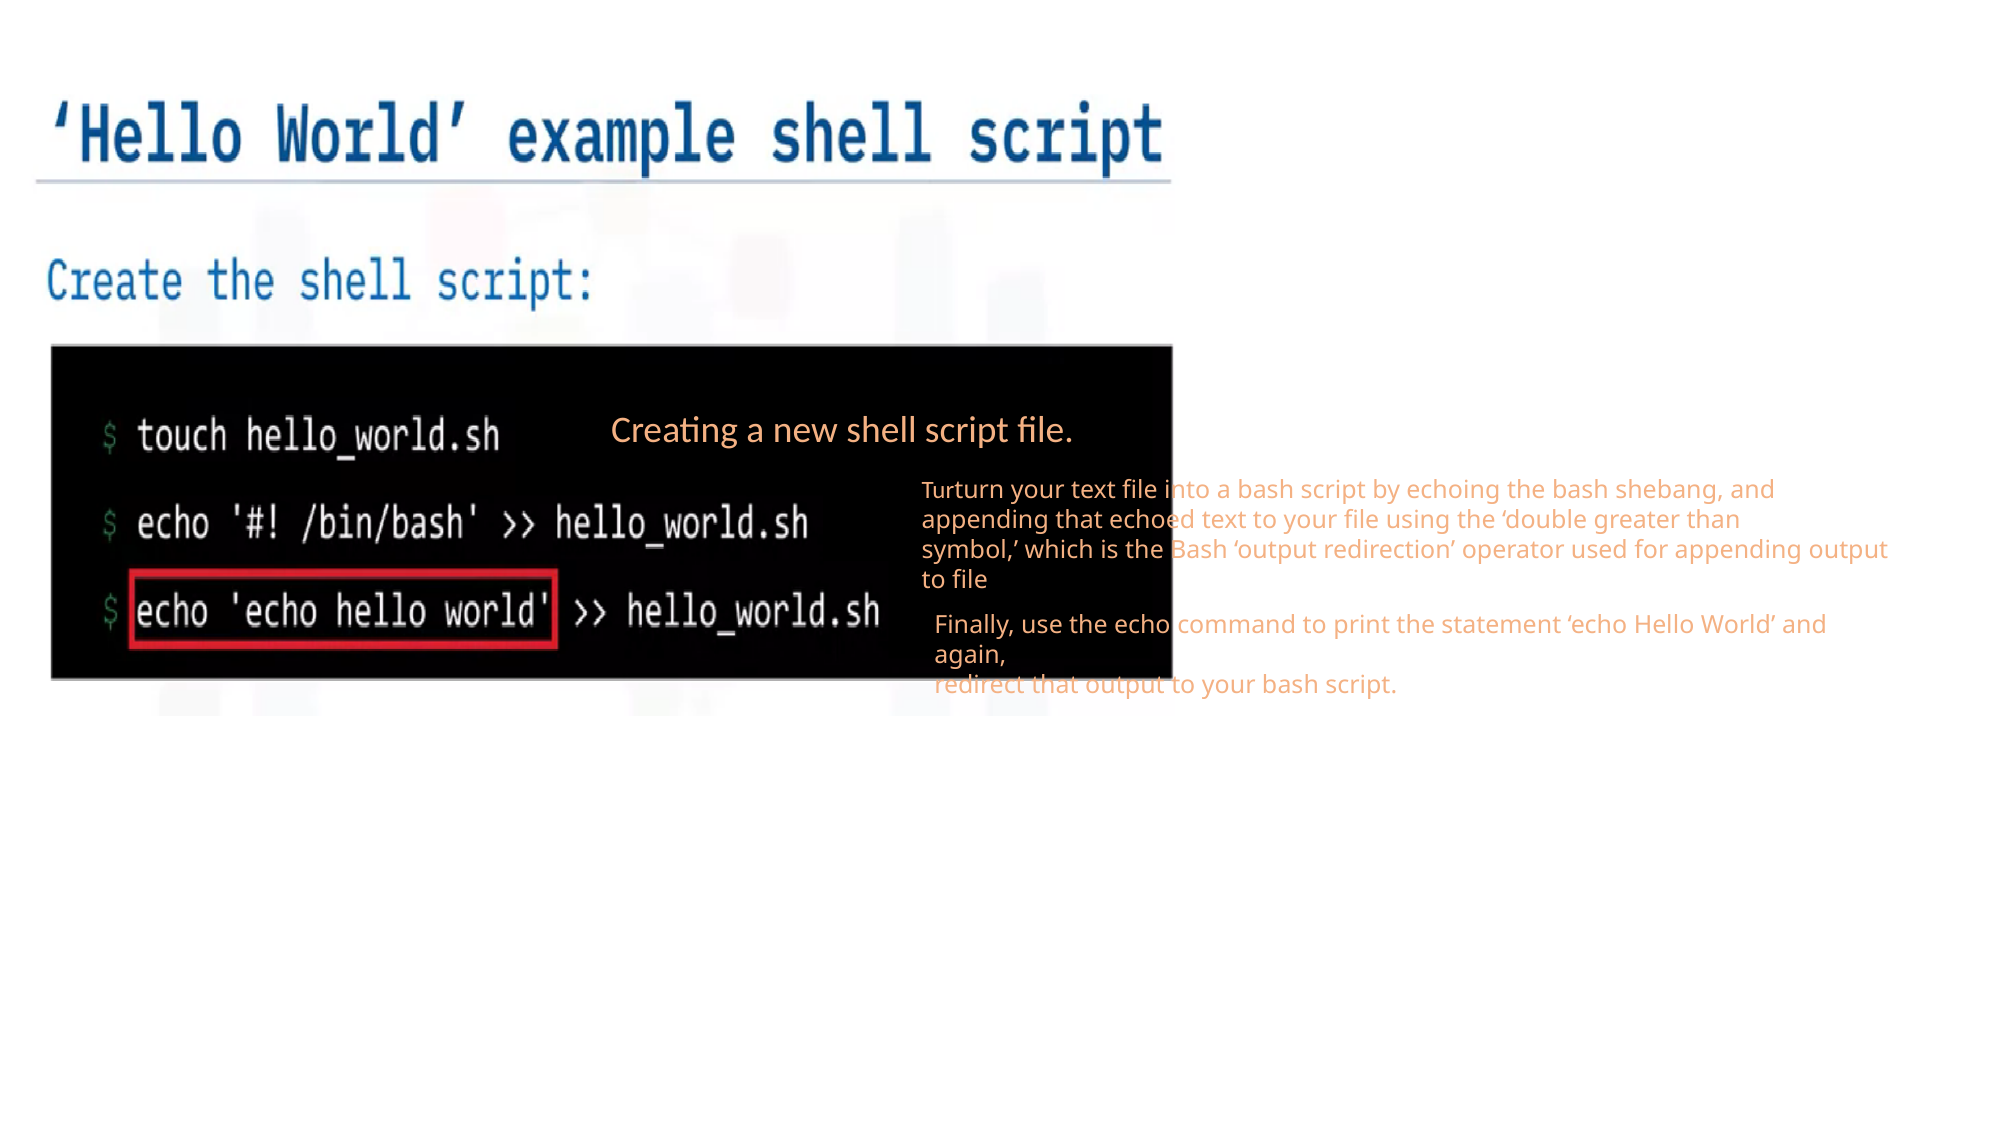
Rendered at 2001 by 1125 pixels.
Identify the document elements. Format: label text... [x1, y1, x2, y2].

text_box Turturn your text file into a bash script by echoing the bash shebang, and appending that echoed text to your file using the ‘double greater than symbol,’ which is the Bash ‘output redirection’ operator used for appending output to file [1208, 466, 1920, 601]
picture [29, 94, 1208, 716]
text_box Finally, use the echo command to print the statement ‘echo Hello World’ and again, redirect that output to your bash script. [1208, 601, 1920, 706]
